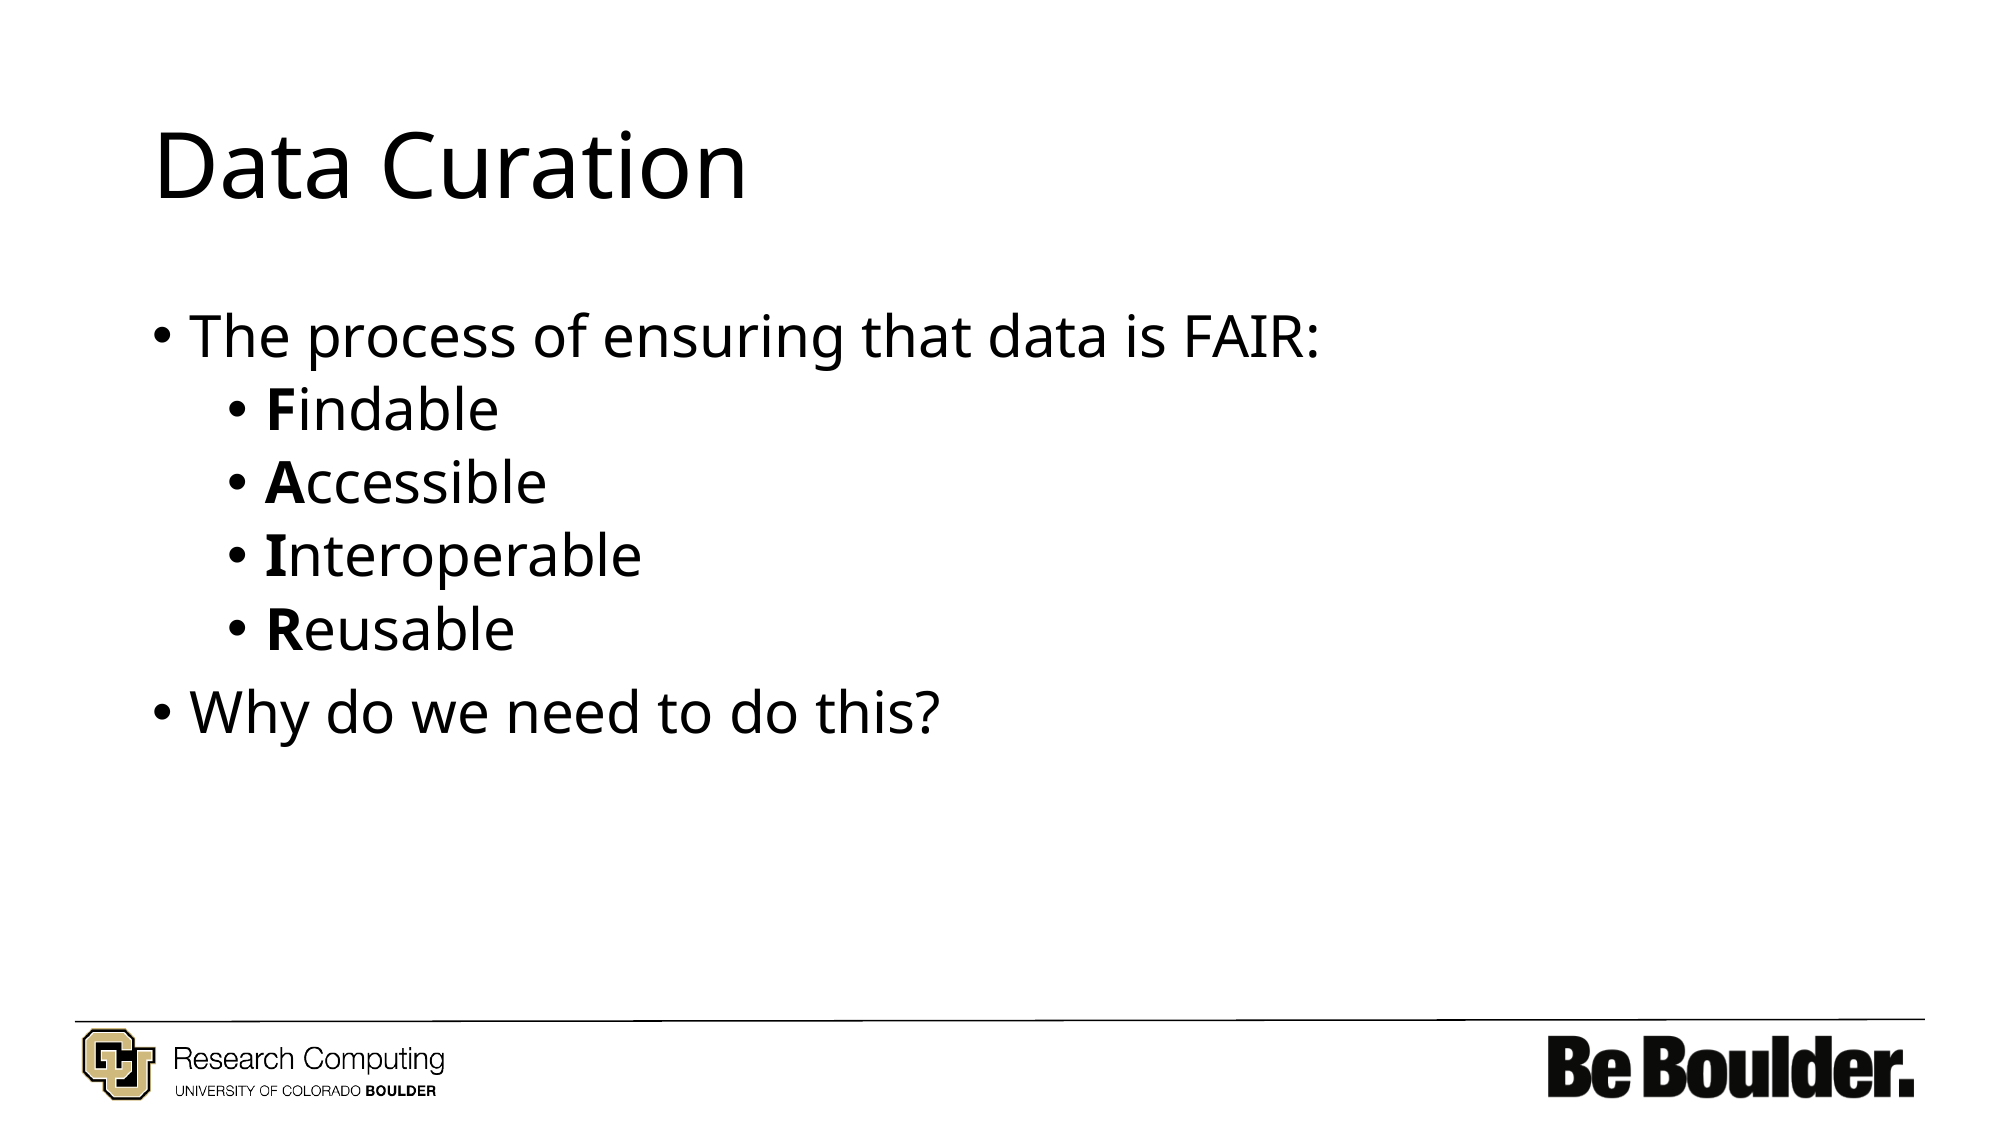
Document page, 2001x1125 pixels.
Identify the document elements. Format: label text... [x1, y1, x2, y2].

list The process of ensuring that data is FAIR: Findable Accessible Interoperable Reusable Why do we need to do this? [137, 299, 1863, 1014]
picture [81, 1028, 444, 1101]
picture [1524, 1028, 1938, 1102]
title Data Curation [137, 59, 1863, 278]
